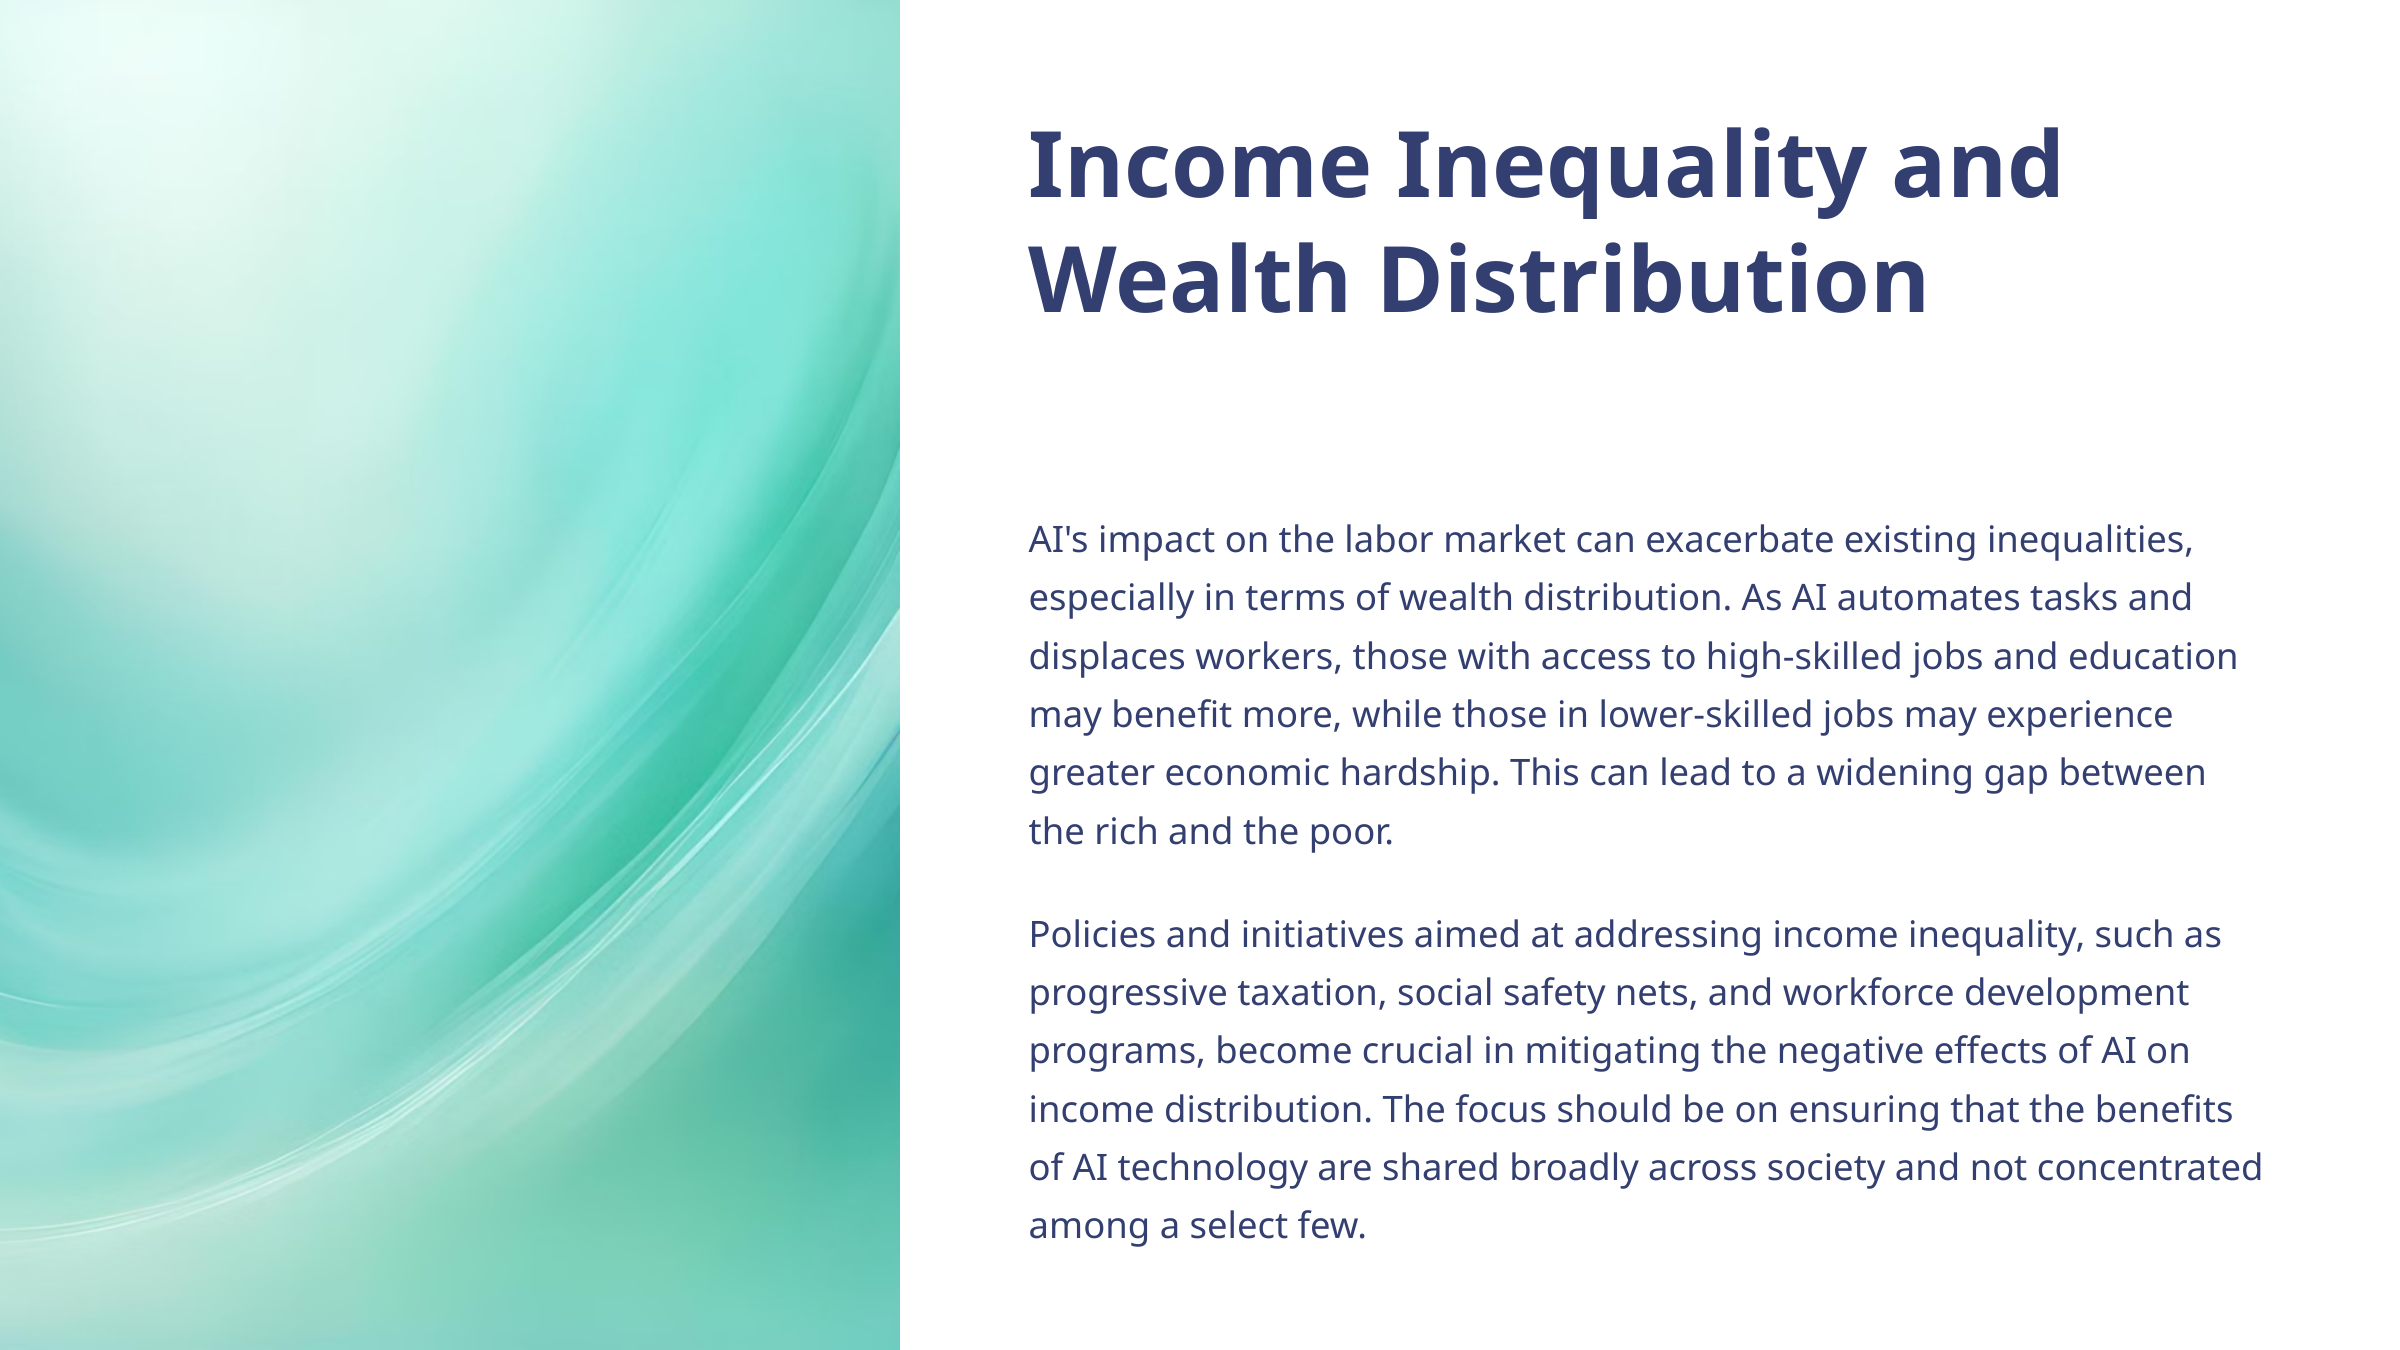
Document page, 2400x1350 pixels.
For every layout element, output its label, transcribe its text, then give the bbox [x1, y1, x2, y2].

text_box Policies and initiatives aimed at addressing income inequality, such as progressive taxation, social safety nets, and workforce development programs, become crucial in mitigating the negative effects of AI on income distribution. The focus should be on ensuring that the benefits of AI technology are shared broadly across society and not concentrated among a select few. [1028, 895, 2272, 1250]
picture [0, 0, 900, 1350]
text_box AI's impact on the labor market can exacerbate existing inequalities, especially in terms of wealth distribution. As AI automates tasks and displaces workers, those with access to high-skilled jobs and education may benefit more, while those in lower-skilled jobs may experience greater economic hardship. This can lead to a widening gap between the rich and the poor. [1028, 501, 2272, 855]
text_box Income Inequality and Wealth Distribution [1028, 101, 2272, 447]
